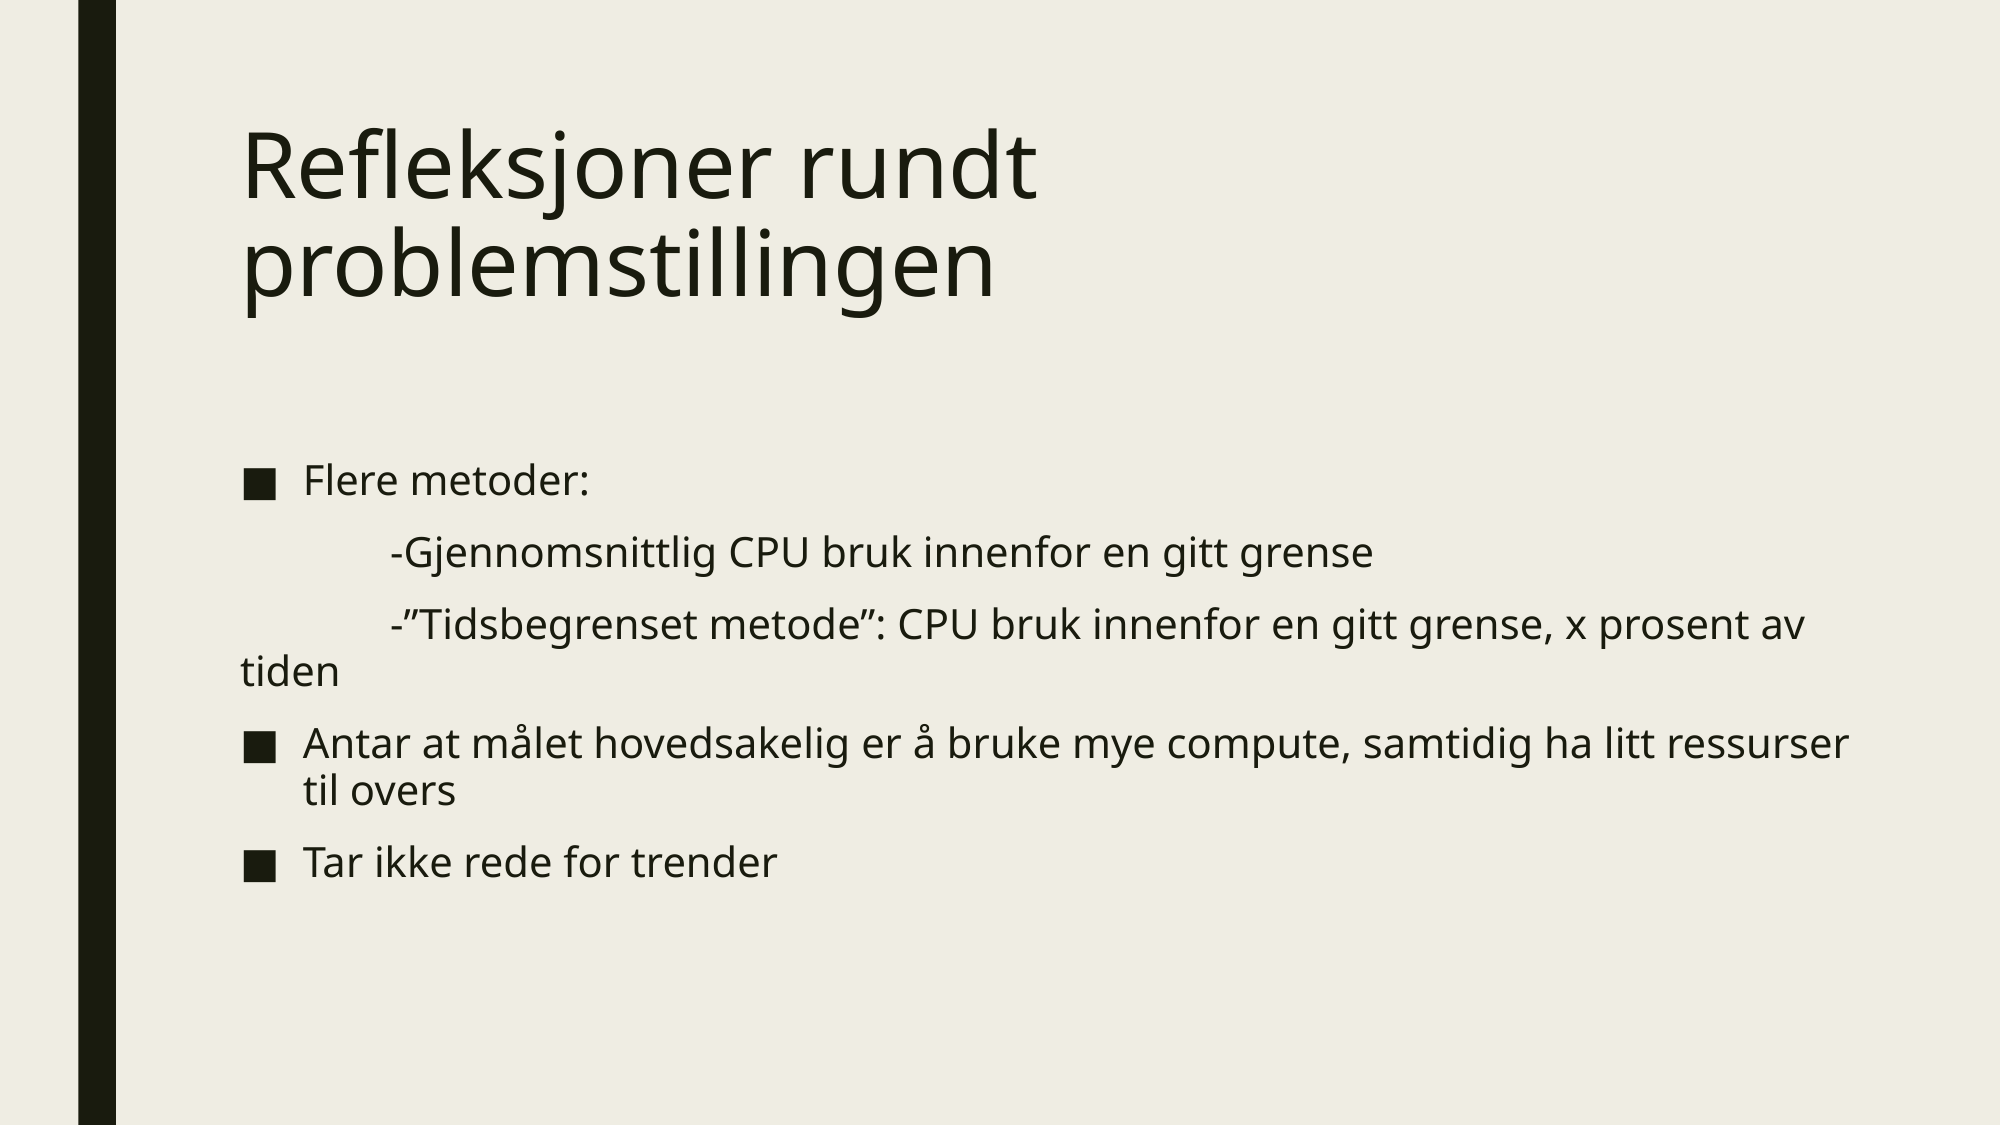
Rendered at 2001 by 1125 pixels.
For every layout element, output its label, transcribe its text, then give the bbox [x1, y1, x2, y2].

list Flere metoder: -Gjennomsnittlig CPU bruk innenfor en gitt grense -”Tidsbegrenset metode”: CPU bruk innenfor en gitt grense, x prosent av tiden Antar at målet hovedsakelig er å bruke mye compute, samtidig ha litt ressurser til overs Tar ikke rede for trender [225, 375, 1875, 963]
title Refleksjoner rundt problemstillingen [225, 112, 1800, 357]
